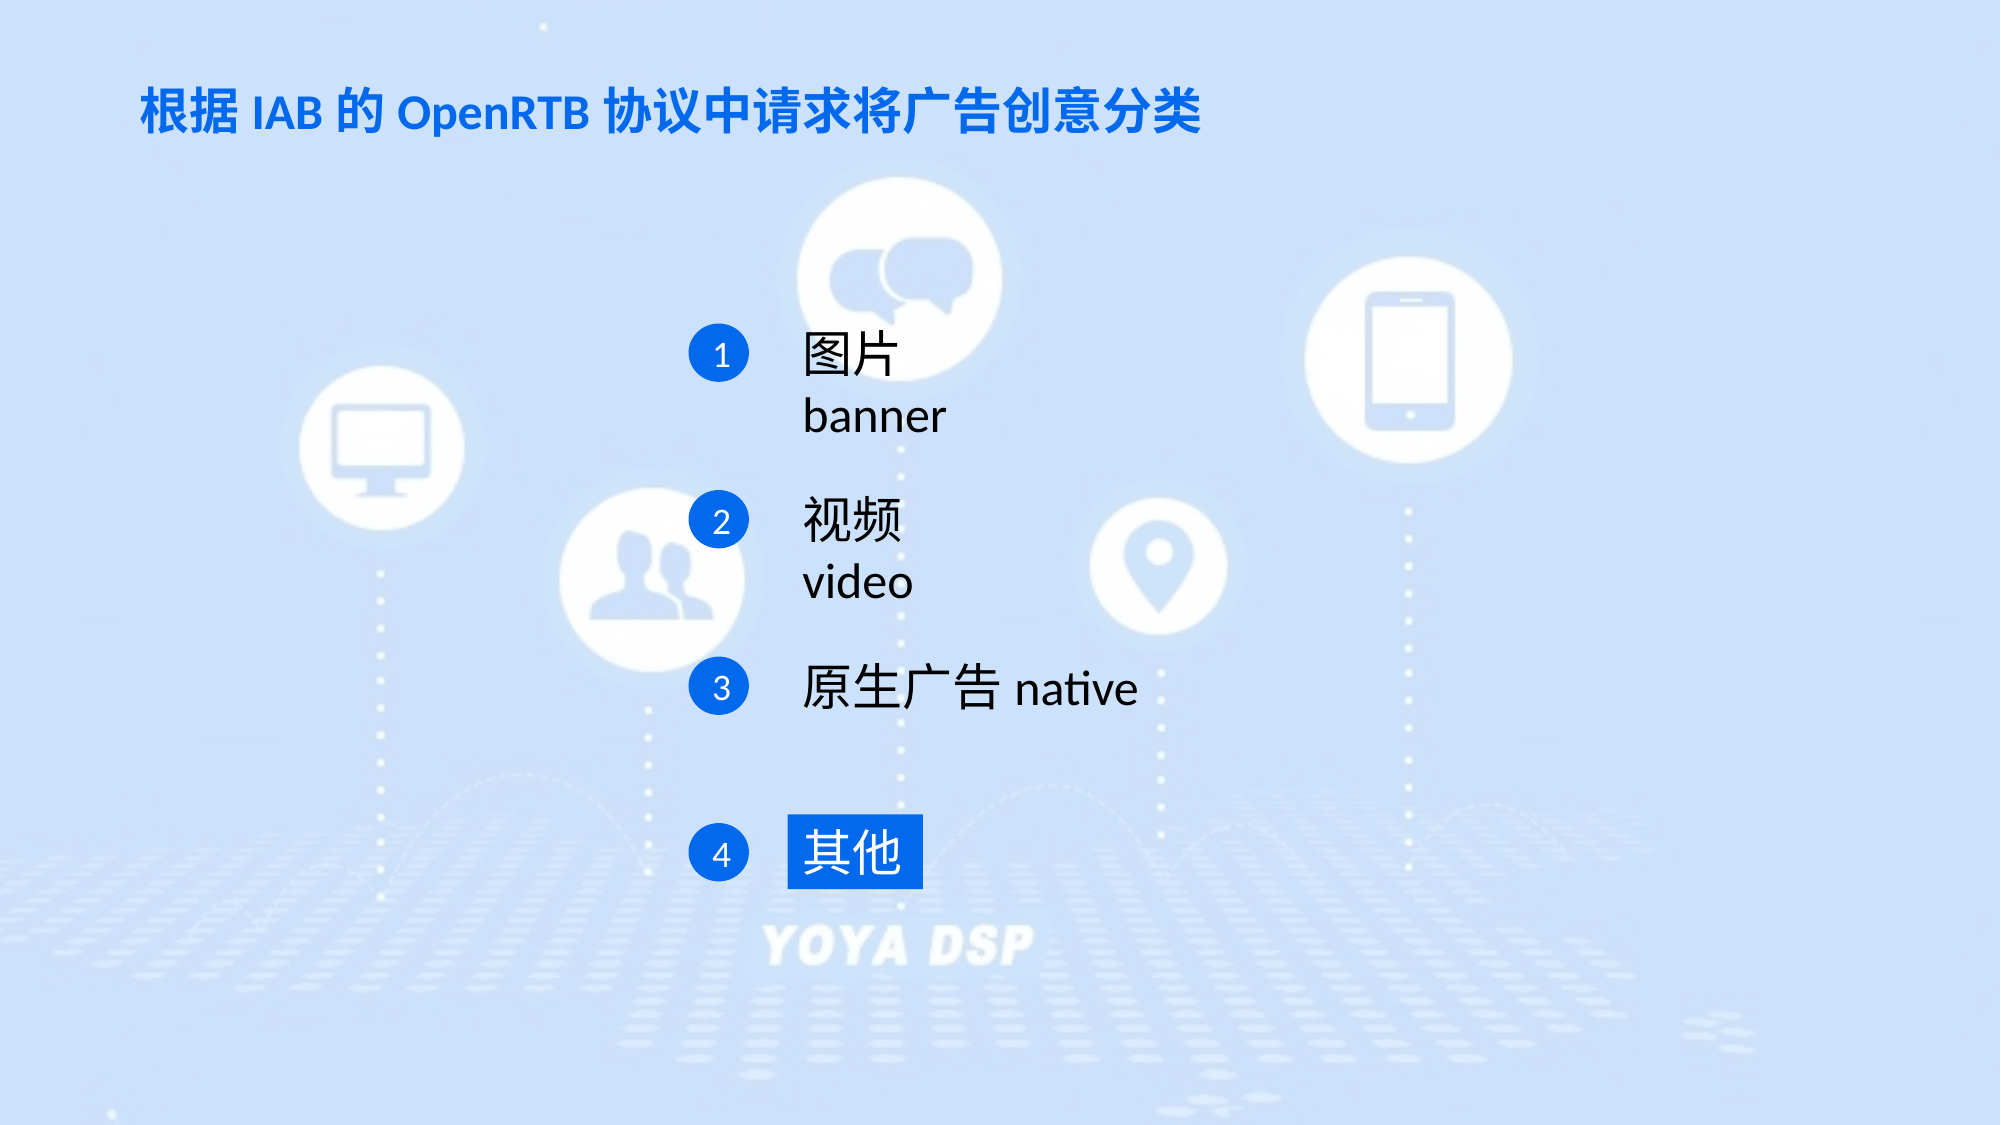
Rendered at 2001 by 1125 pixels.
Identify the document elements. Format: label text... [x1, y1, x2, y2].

text_box 图片banner [787, 314, 1071, 450]
text_box 原生广告native [787, 647, 1159, 723]
text_box 根据IAB的OpenRTB协议中请求将广告创意分类 [124, 72, 1323, 148]
text_box 3 [687, 655, 750, 716]
text_box 其他 [787, 814, 923, 890]
text_box 视频video [787, 481, 1036, 617]
text_box 4 [687, 822, 750, 883]
text_box 2 [687, 489, 750, 550]
text_box 1 [687, 322, 750, 383]
